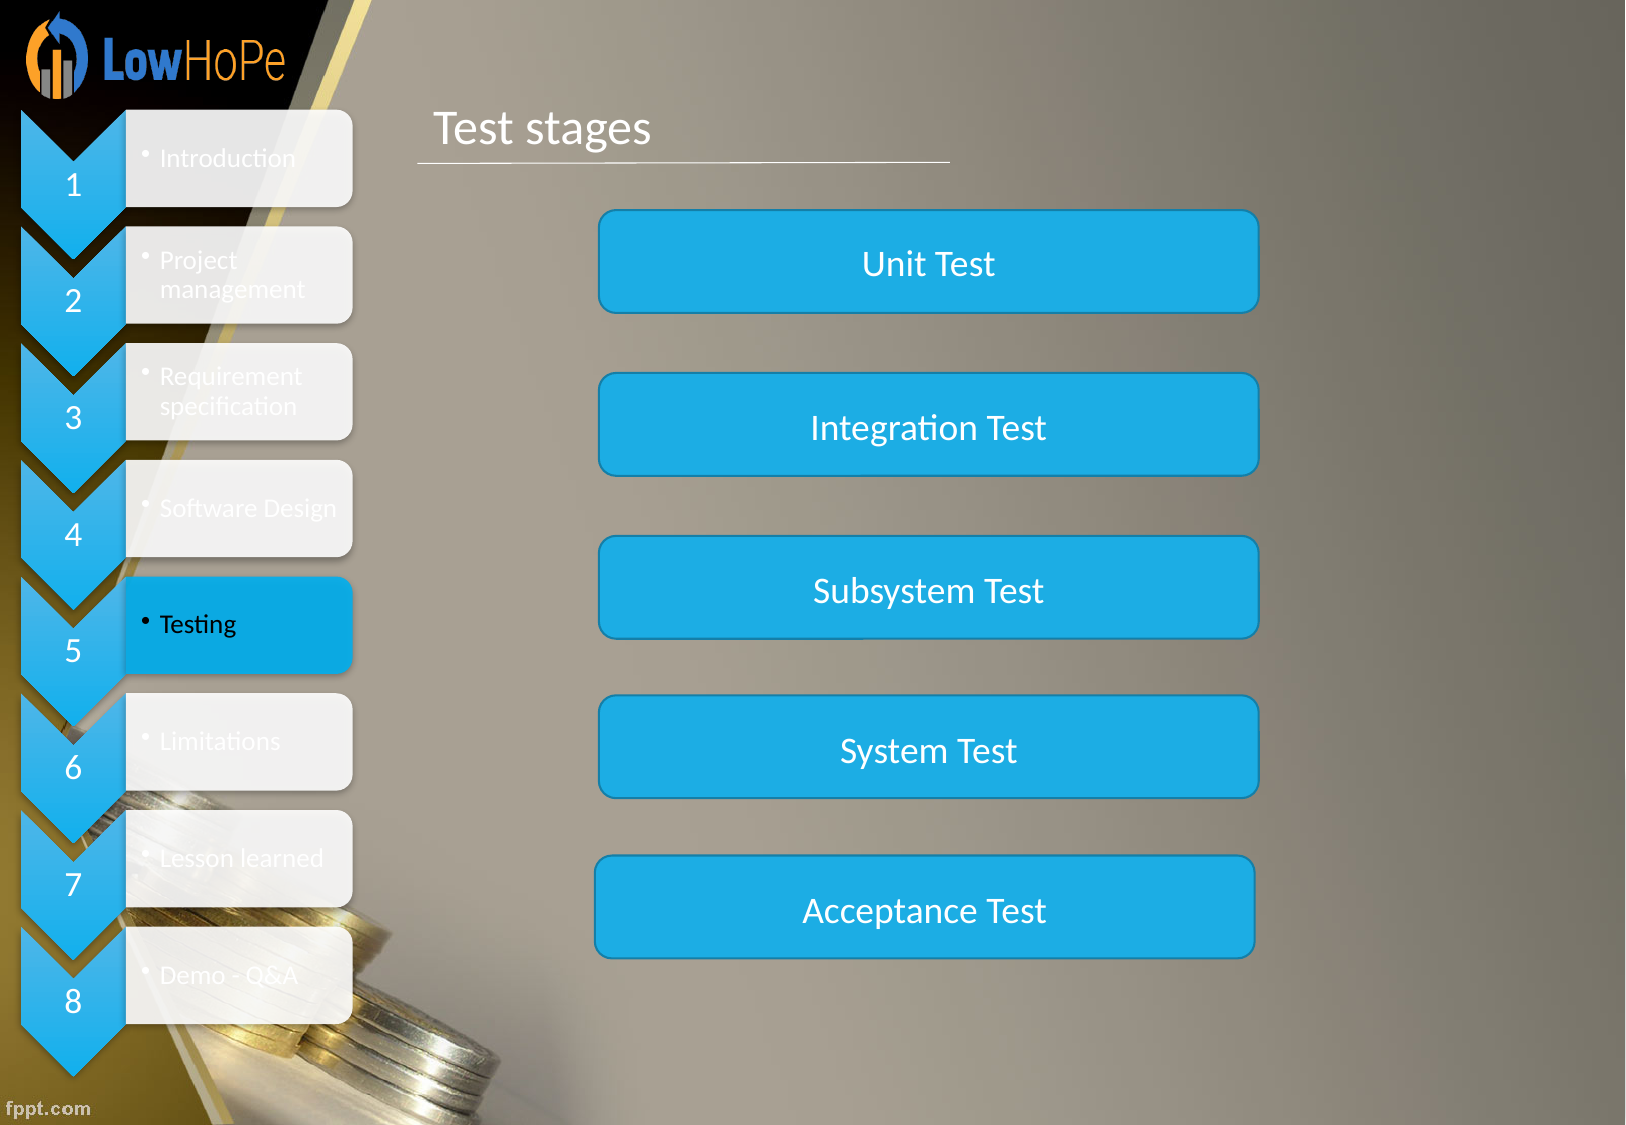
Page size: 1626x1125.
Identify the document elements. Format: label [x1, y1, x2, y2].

text_box [20, 109, 353, 1078]
picture [0, 0, 1625, 1125]
